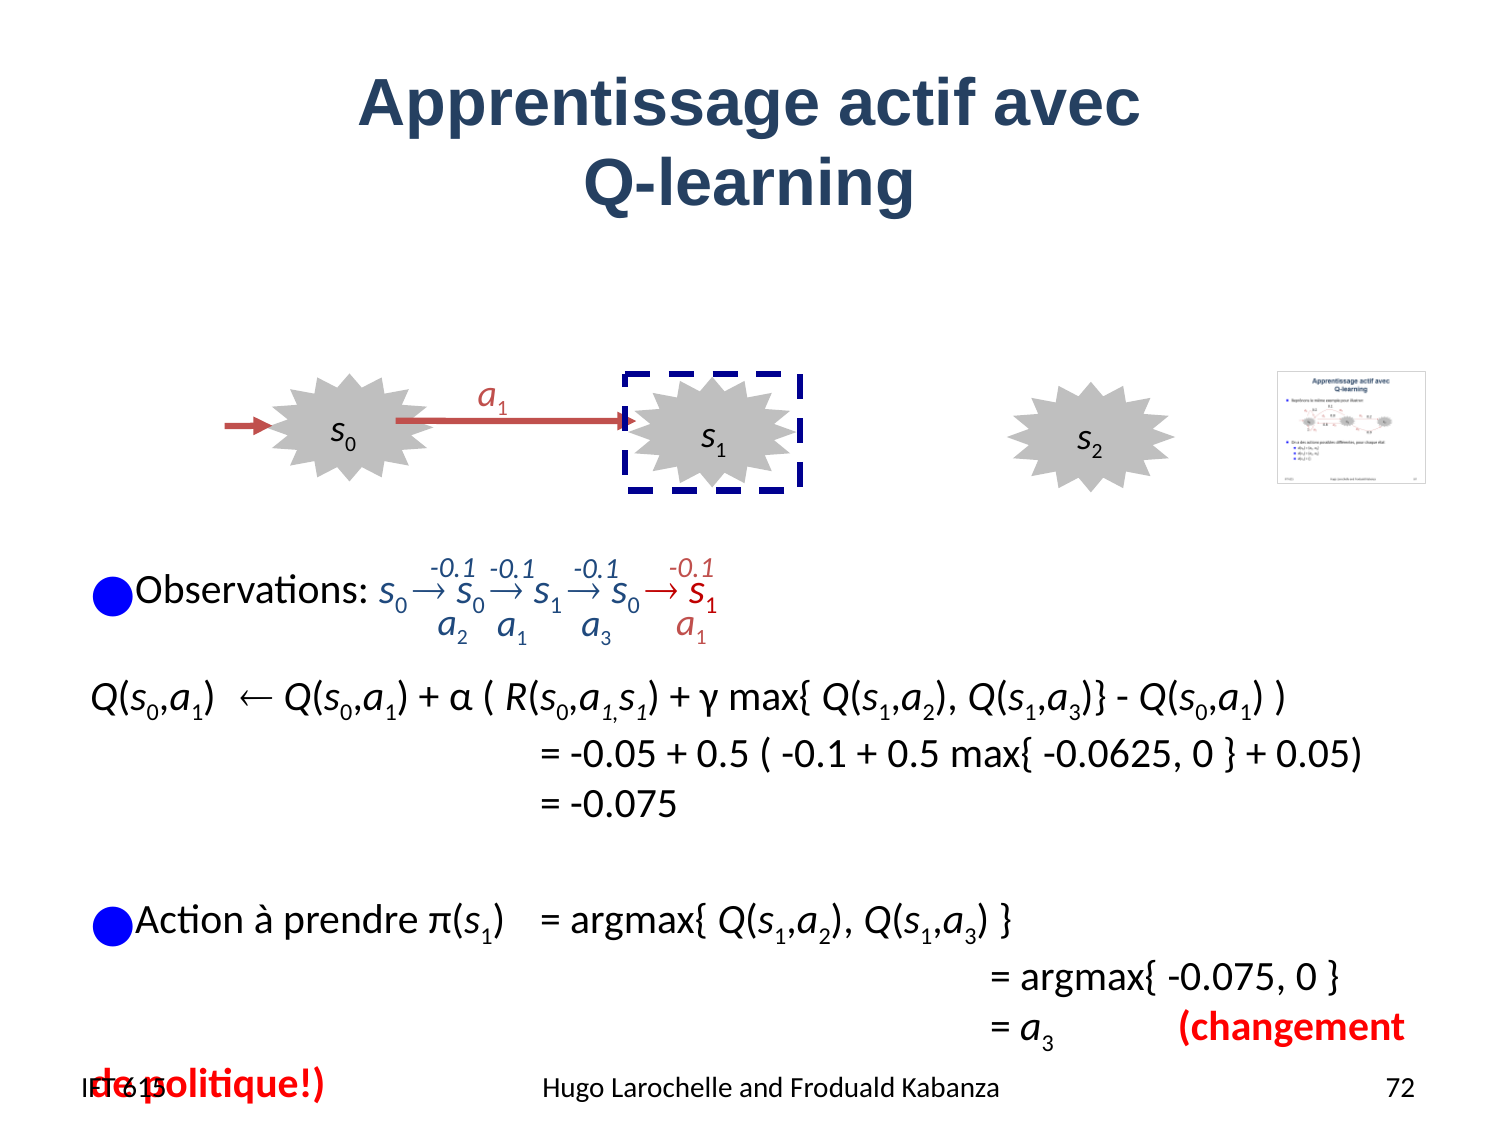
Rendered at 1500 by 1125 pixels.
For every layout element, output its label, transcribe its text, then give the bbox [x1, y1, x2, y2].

text_box -0.1 [474, 541, 551, 592]
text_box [1006, 381, 1176, 493]
text_box -0.1 [558, 541, 635, 592]
text_box a3 [566, 591, 627, 658]
footer Hugo Larochelle and Froduald Kabanza [520, 1056, 1022, 1117]
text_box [265, 373, 434, 482]
text_box a2 [422, 590, 483, 657]
slide_number IFT 615 [66, 1056, 356, 1117]
text_box -0.1 [653, 540, 730, 591]
slide_number 72 [1080, 1056, 1431, 1117]
text_box a1 [482, 591, 543, 658]
title Apprentissage actif avec Q-learning [75, 45, 1425, 233]
text_box a1 [462, 361, 523, 428]
picture [1278, 372, 1425, 483]
text_box a1 [661, 590, 722, 657]
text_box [627, 376, 797, 488]
text_box -0.1 [415, 540, 491, 591]
list Observations: s0  s0  s1  s0  s1 Q(s0,a1)  Q(s0,a1) + α ( R(s0,a1,s1) + γ max{ Q(s1,a2), Q(s1,a3)} - Q(s0,a1) ) = -0.05 + 0.5 ( -0.1 + 0.5 max{ -0.0625, 0 } + 0.05) = -0.075 Action à prendre π(s1) = argmax{ Q(s1,a2), Q(s1,a3) } = argmax{ -0.075, 0 } = a3 (changement de politique!) [75, 262, 1425, 1005]
